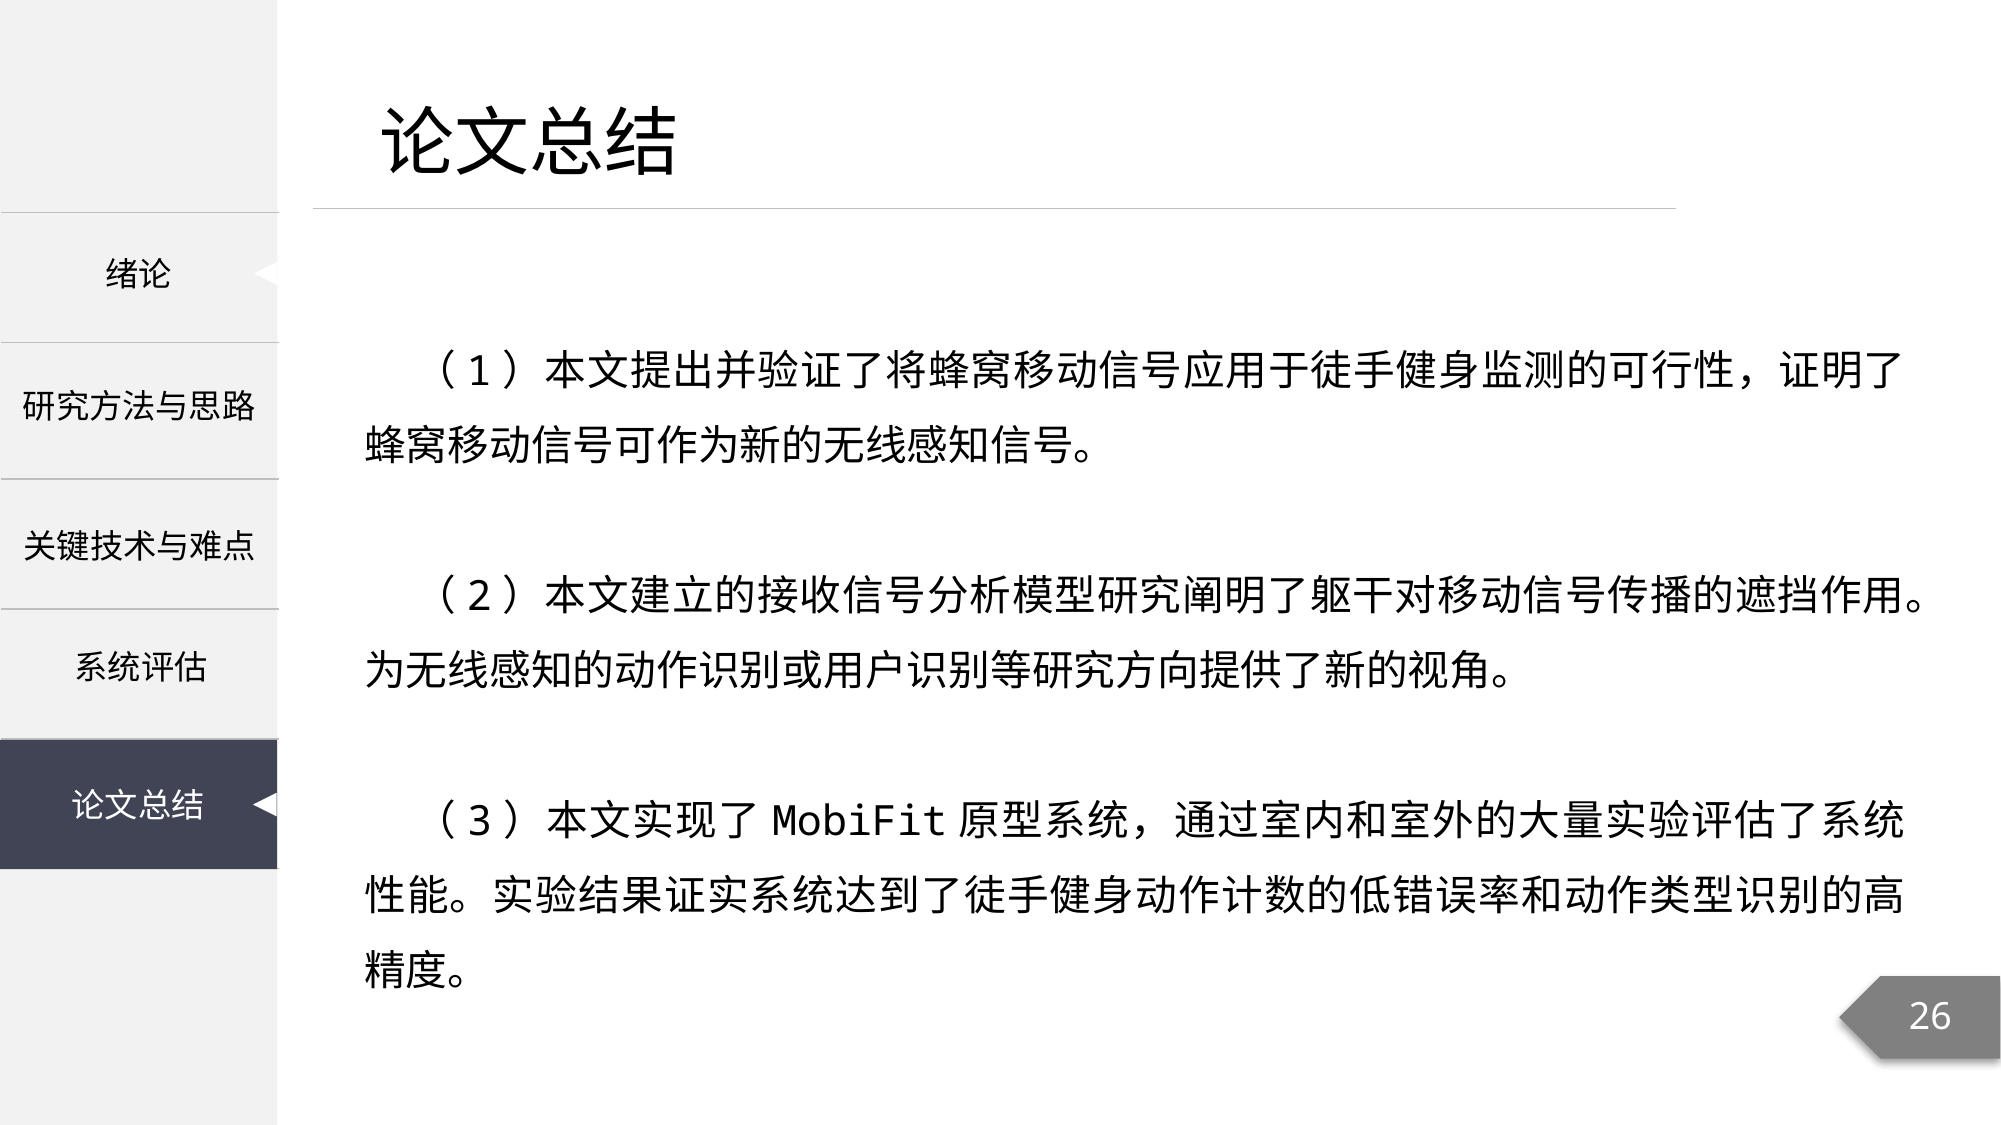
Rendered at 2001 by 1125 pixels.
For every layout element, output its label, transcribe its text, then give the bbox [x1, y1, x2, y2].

text_box （1）本文提出并验证了将蜂窝移动信号应用于徒手健身监测的可行性，证明了蜂窝移动信号可作为新的无线感知信号。 （2）本文建立的接收信号分析模型研究阐明了躯干对移动信号传播的遮挡作用。为无线感知的动作识别或用户识别等研究方向提供了新的视角。 （3）本文实现了MobiFit原型系统，通过室内和室外的大量实验评估了系统性能。实验结果证实系统达到了徒手健身动作计数的低错误率和动作类型识别的高精度。 [349, 311, 1921, 1002]
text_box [13, 632, 266, 697]
